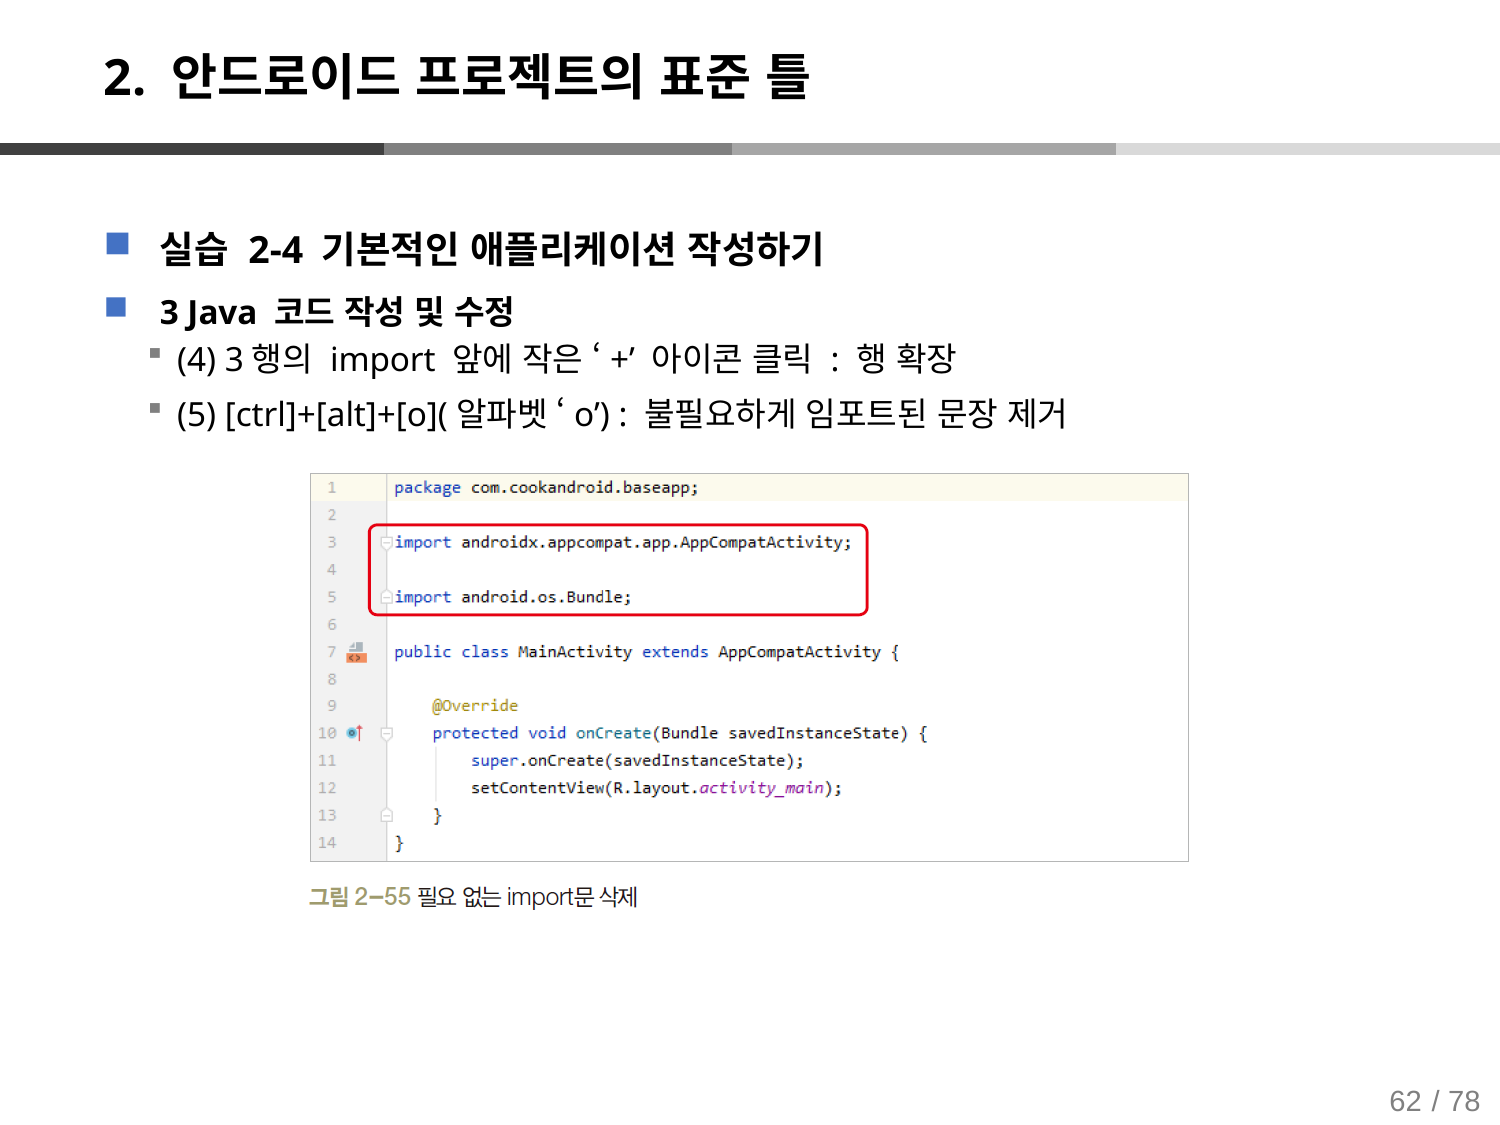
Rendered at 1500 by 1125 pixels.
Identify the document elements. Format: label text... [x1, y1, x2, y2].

picture [308, 469, 1192, 917]
title 2. 안드로이드 프로젝트의 표준 틀 [88, 30, 1211, 121]
list 실습 2-4 기본적인 애플리케이션 작성하기 3 Java 코드 작성 및 수정 (4) 3행의 import 앞에 작은 ‘+’ 아이콘 클릭 : 행 확장 (5) [ctrl]+[alt]+[o](알파벳 ‘o’) : 불필요하게 임포트된 문장 제거 [88, 196, 1432, 1083]
